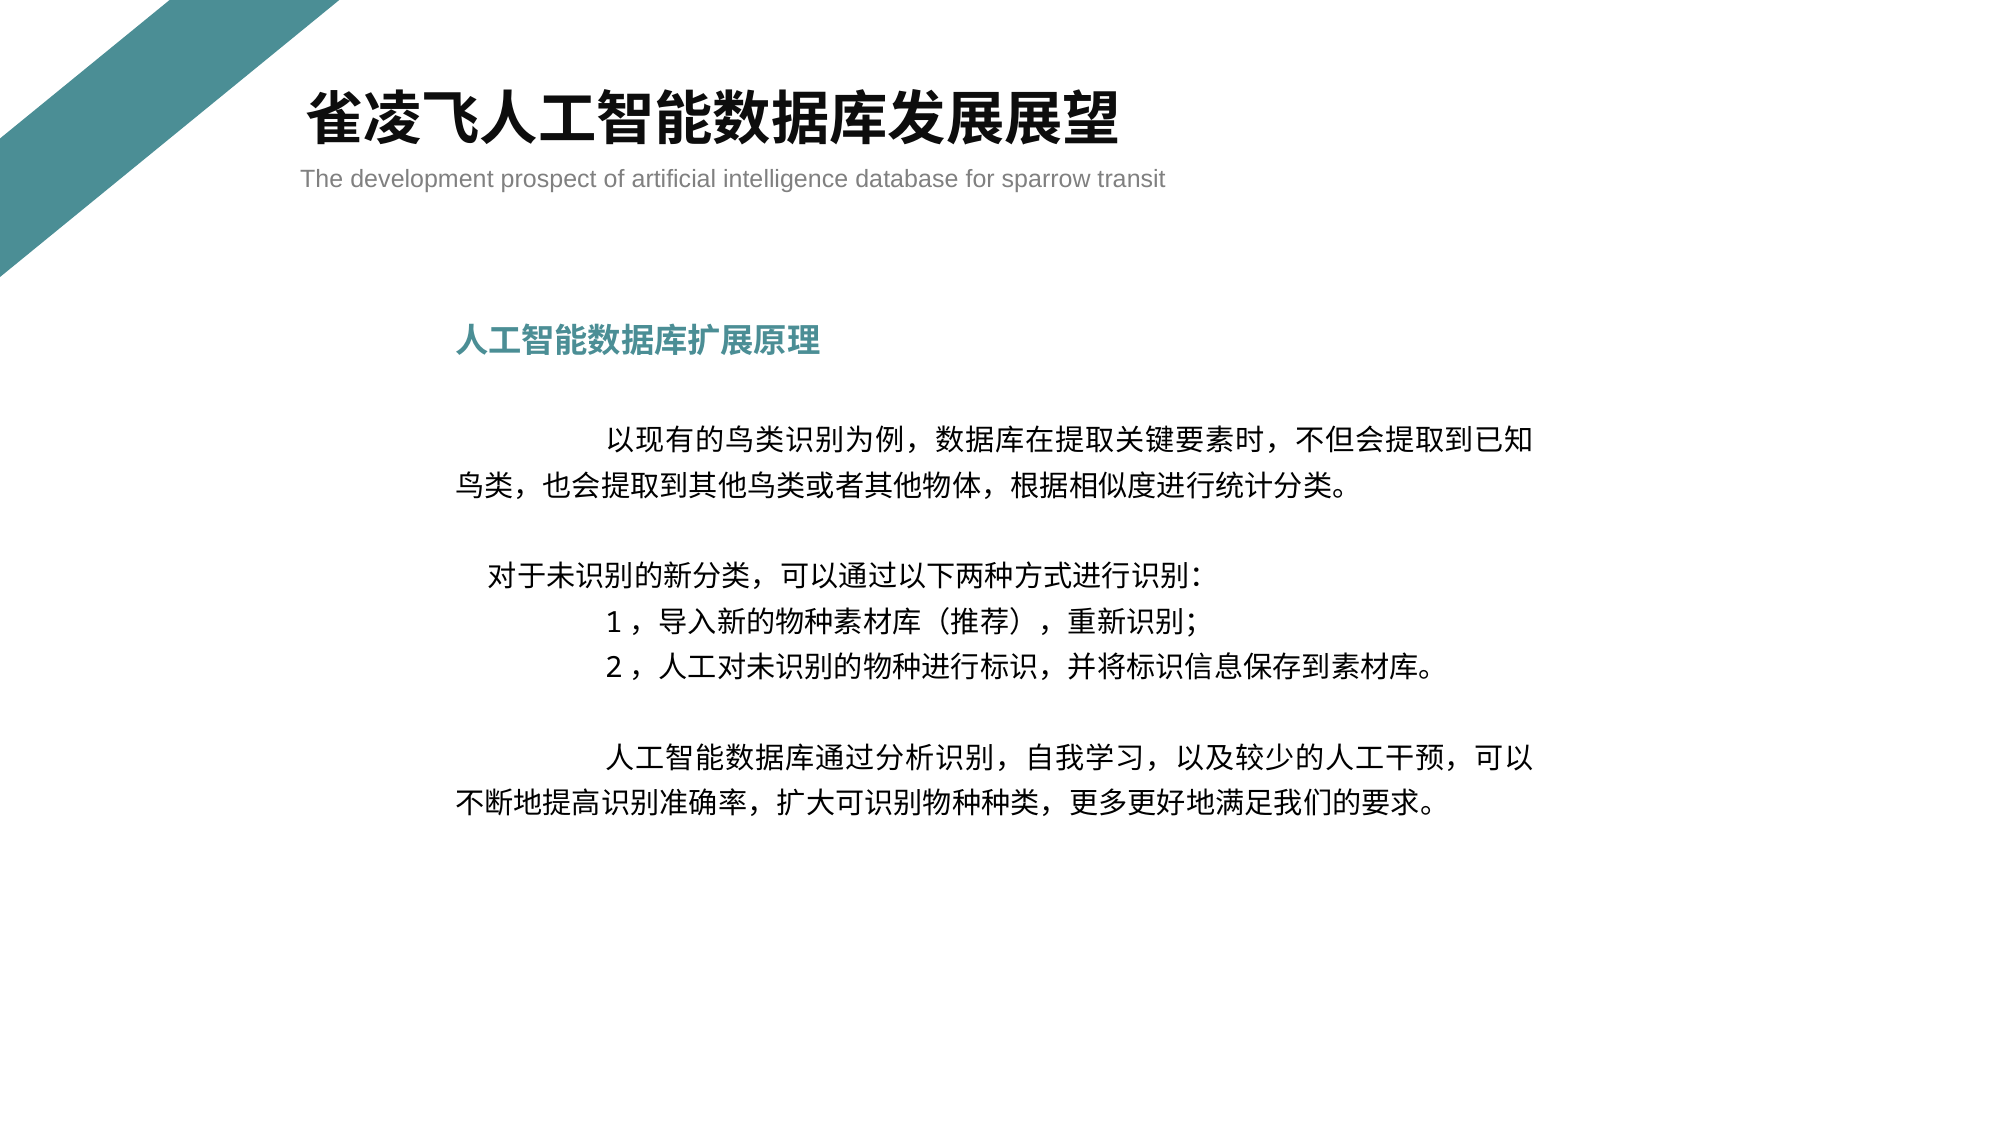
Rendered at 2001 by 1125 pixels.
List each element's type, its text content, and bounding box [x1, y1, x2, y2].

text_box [285, 73, 1209, 231]
text_box 人工智能数据库扩展原理 以现有的鸟类识别为例，数据库在提取关键要素时，不但会提取到已知鸟类，也会提取到其他鸟类或者其他物体，根据相似度进行统计分类。 对于未识别的新分类，可以通过以下两种方式进行识别： 1，导入新的物种素材库（推荐），重新识别； 2，人工对未识别的物种进行标识，并将标识信息保存到素材库。 人工智能数据库通过分析识别，自我学习，以及较少的人工干预，可以不断地提高识别准确率，扩大可识别物种种类，更多更好地满足我们的要求。 [440, 299, 1550, 886]
